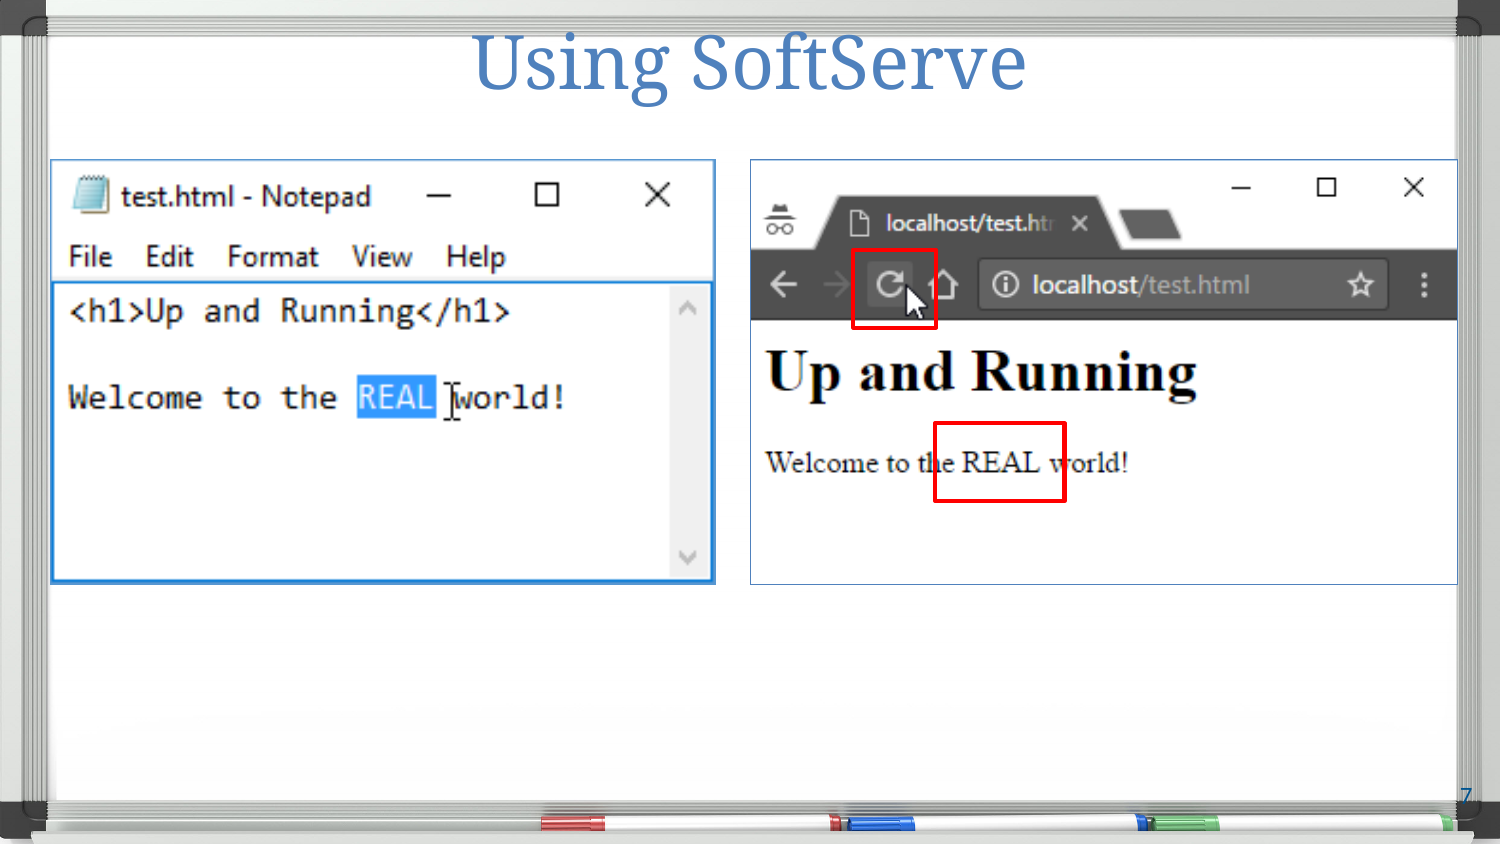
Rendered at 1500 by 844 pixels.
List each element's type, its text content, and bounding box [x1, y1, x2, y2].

picture [0, 0, 1500, 844]
slide_number 7 [1387, 771, 1488, 817]
title Using SoftServe [12, 9, 1488, 110]
